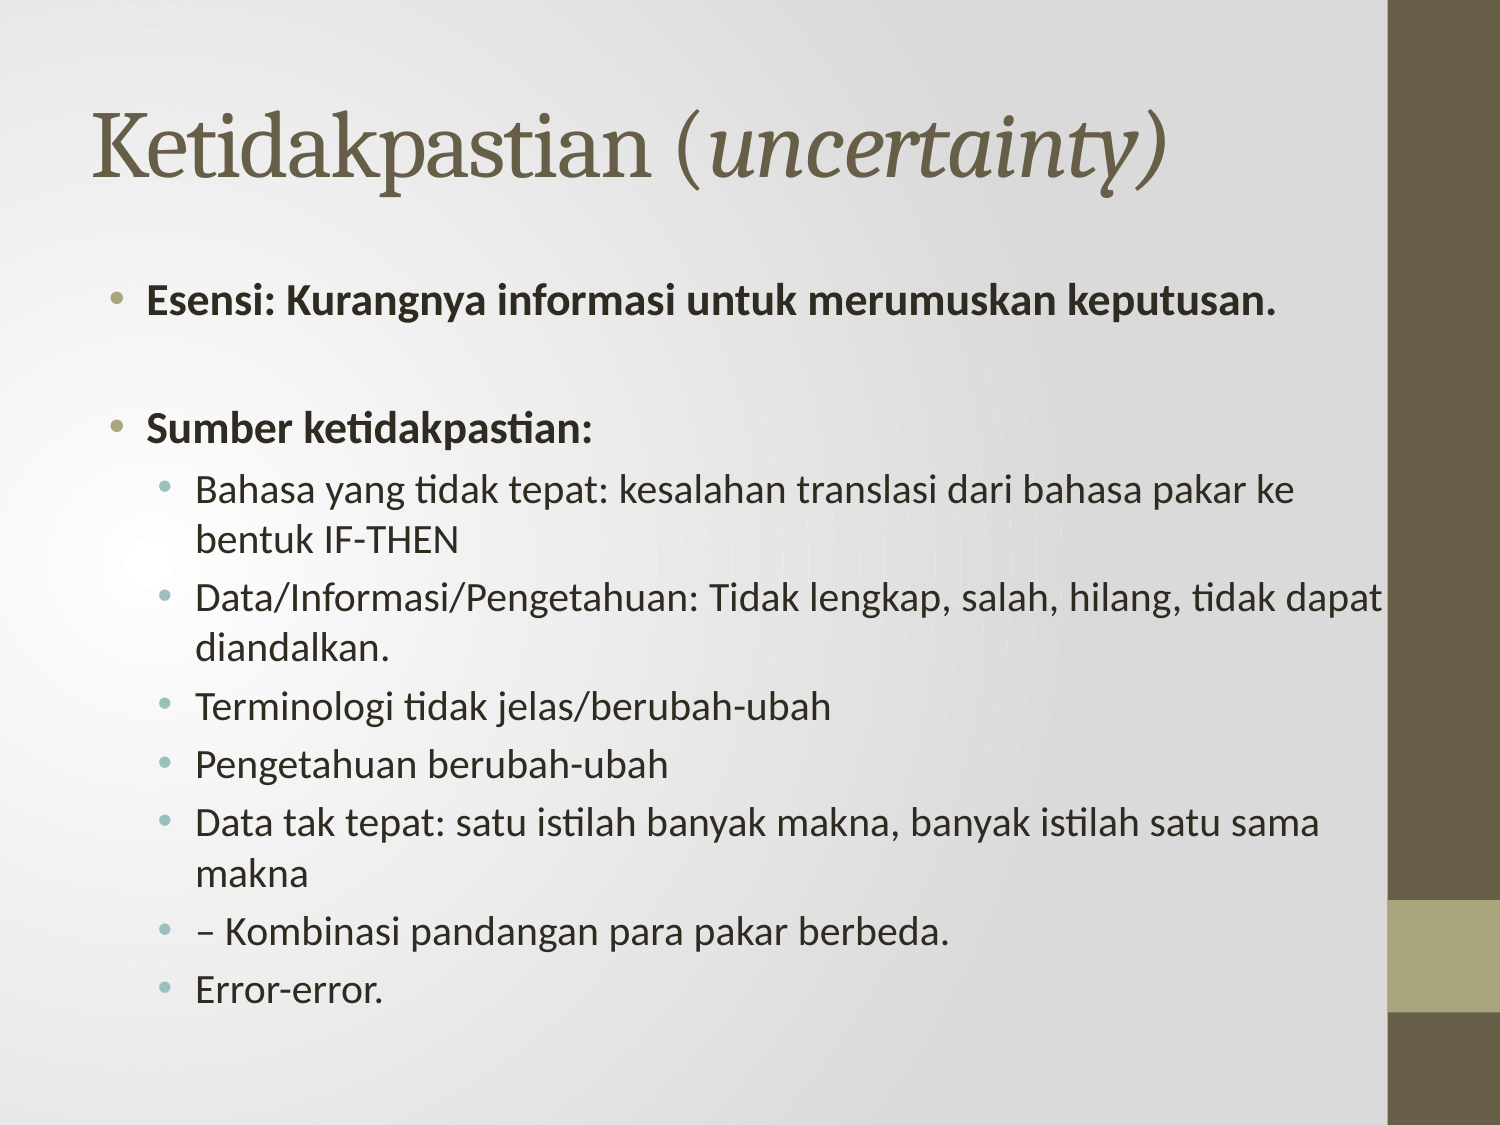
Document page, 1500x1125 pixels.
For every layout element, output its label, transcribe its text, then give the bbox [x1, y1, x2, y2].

title Ketidakpastian (uncertainty) [75, 45, 1325, 233]
list Esensi: Kurangnya informasi untuk merumuskan keputusan. Sumber ketidakpastian: Bahasa yang tidak tepat: kesalahan translasi dari bahasa pakar ke bentuk IF-THEN Data/Informasi/Pengetahuan: Tidak lengkap, salah, hilang, tidak dapat diandalkan. Terminologi tidak jelas/berubah-ubah Pengetahuan berubah-ubah Data tak tepat: satu istilah banyak makna, banyak istilah satu sama makna – Kombinasi pandangan para pakar berbeda. Error-error. [75, 262, 1425, 1063]
